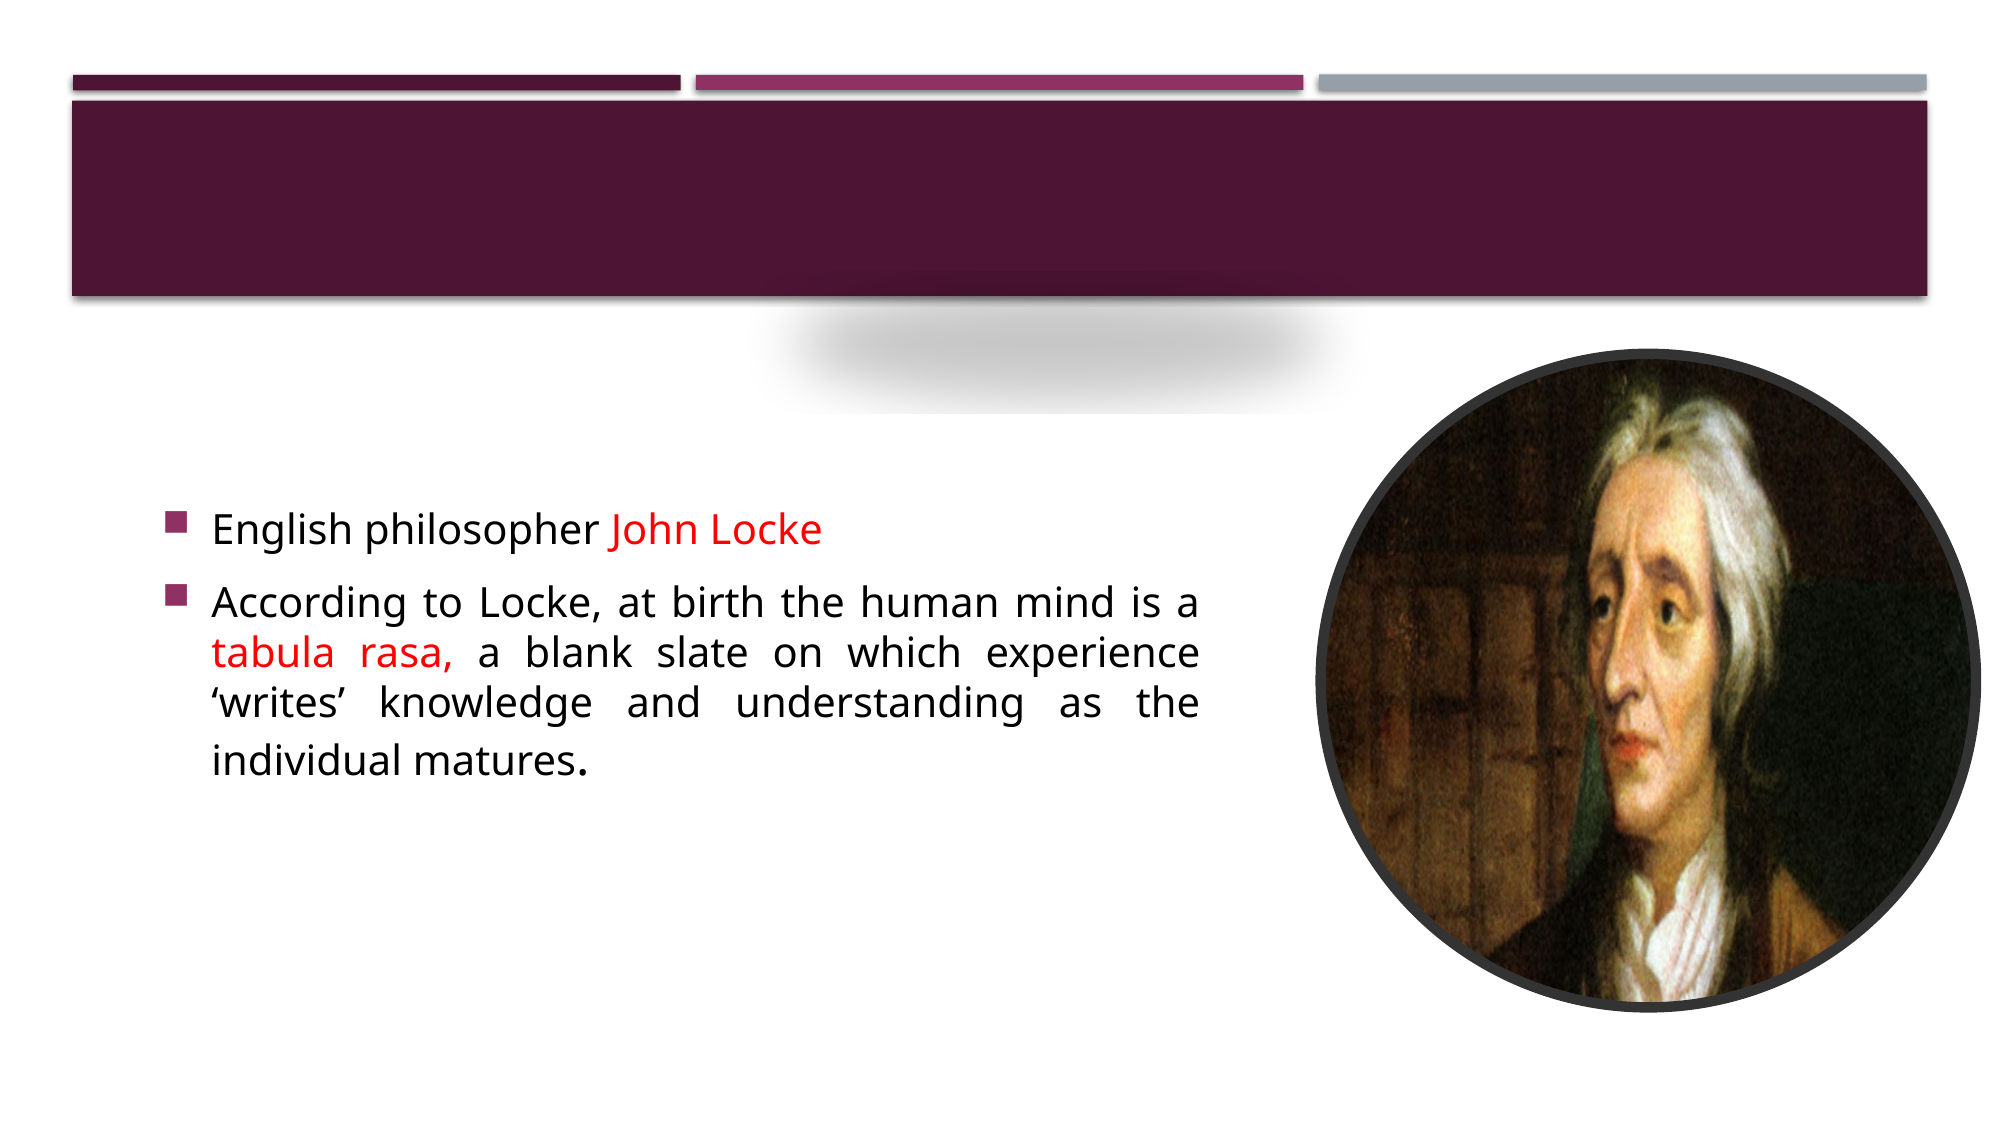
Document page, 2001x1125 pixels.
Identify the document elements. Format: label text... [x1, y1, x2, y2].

picture [1320, 353, 1977, 1008]
text_box English philosopher John Locke According to Locke, at birth the human mind is a tabula rasa, a blank slate on which experience ‘writes’ knowledge and understanding as the individual matures. [146, 255, 1216, 1033]
